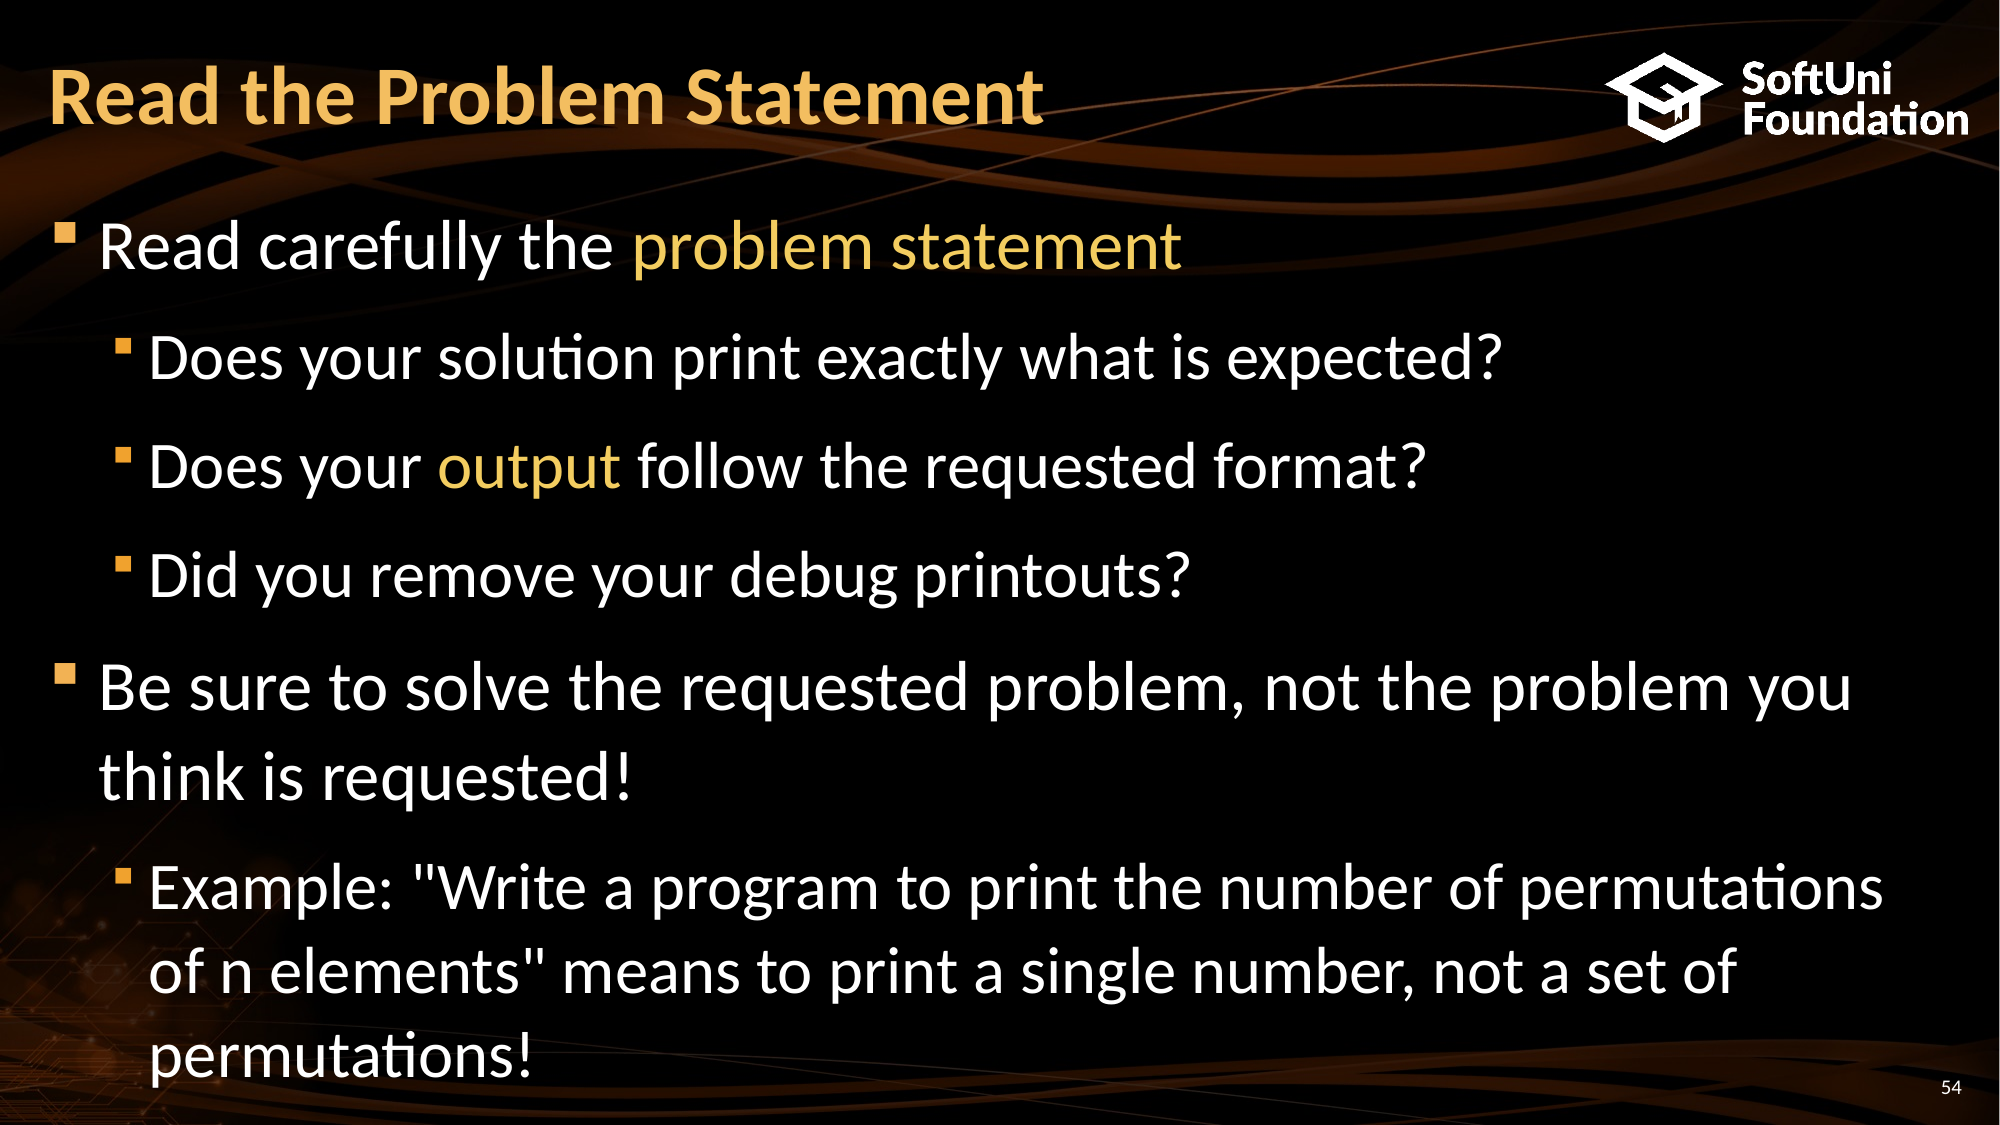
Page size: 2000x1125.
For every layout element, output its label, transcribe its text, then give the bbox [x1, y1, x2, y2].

picture [0, 0, 2000, 1125]
title Read the Problem Statement [30, 6, 1602, 189]
list Read carefully the problem statement Does your solution print exactly what is expected? Does your output follow the requested format? Did you remove your debug printouts? Be sure to solve the requested problem, not the problem you think is requested! Example: "Write a program to print the number of permutations of n elements" means to print a single number, not a set of permutations! [31, 188, 1968, 1103]
